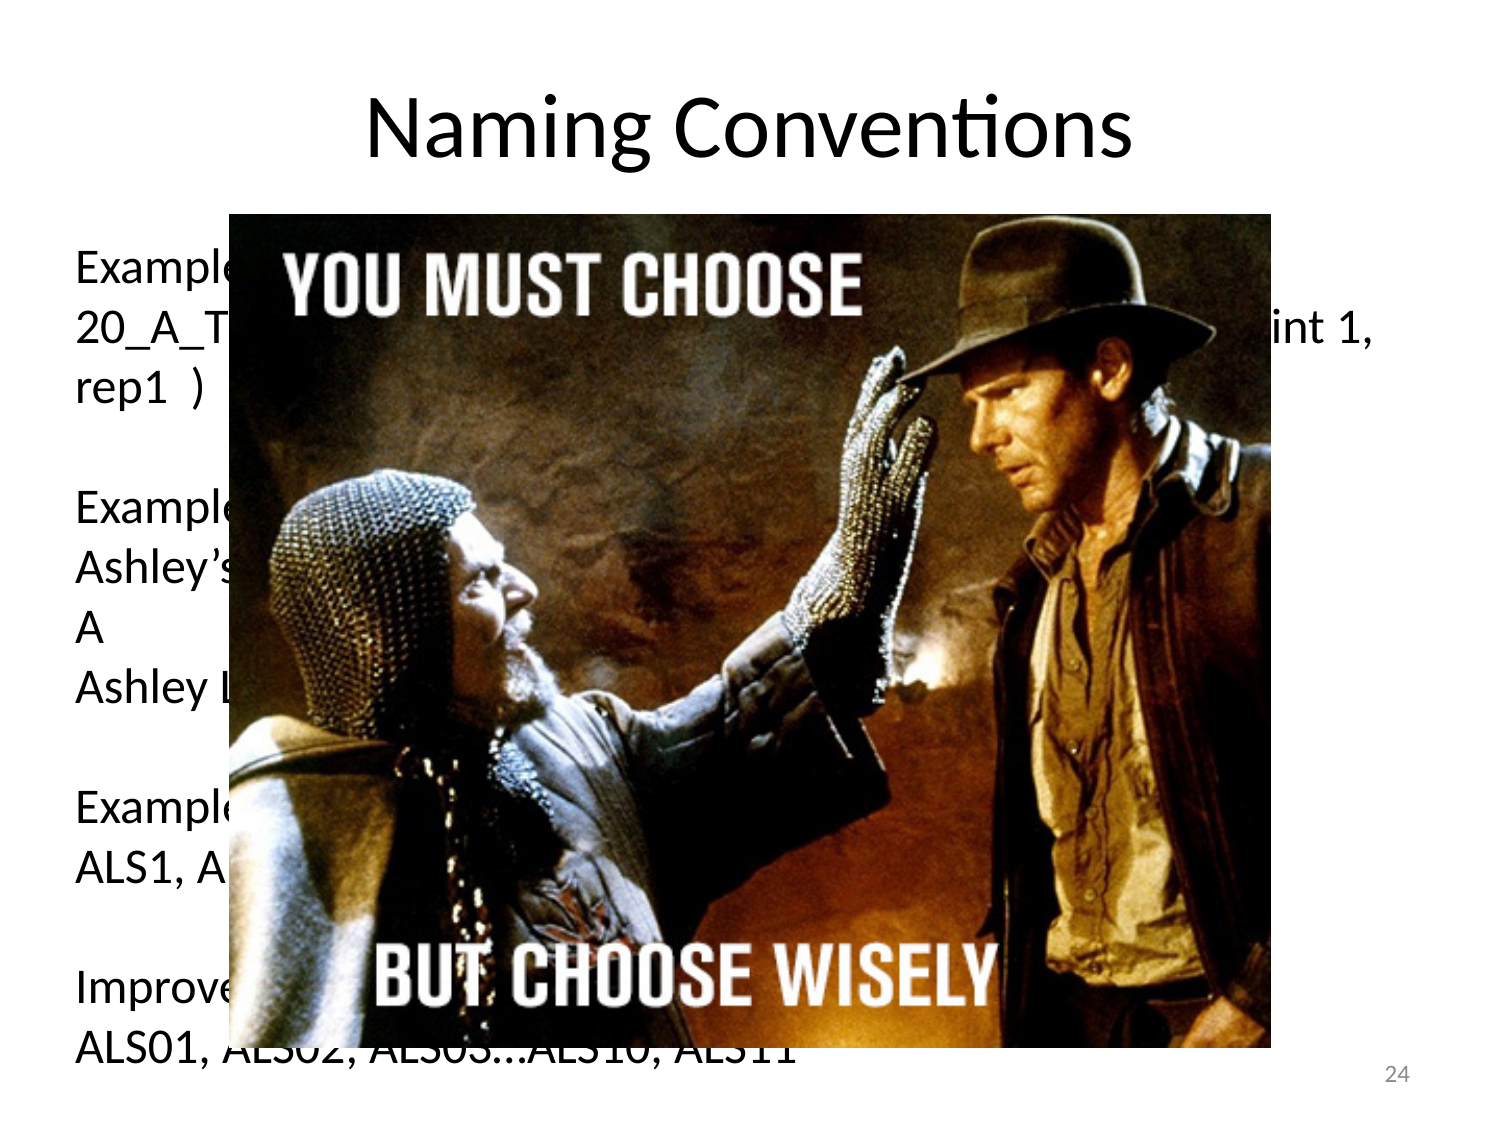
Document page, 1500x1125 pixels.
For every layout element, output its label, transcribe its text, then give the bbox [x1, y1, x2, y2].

text_box Examples of a a good name 20_A_T1_R1 (translation : subject 20, treatment A, timepoint 1, rep1 ) Examples : Bad name Ashley’s sample A Ashley Loves Microbes Pool #1! Example : kind of bad names ALS1, ALS2, ALS3….ALS10, ALS11 Improved: ALS01, ALS02, ALS03…ALS10, ALS11 [60, 226, 1474, 1125]
picture [228, 214, 1272, 1048]
slide_number 24 [1074, 1042, 1425, 1103]
text_box Naming Conventions [74, 26, 1425, 215]
